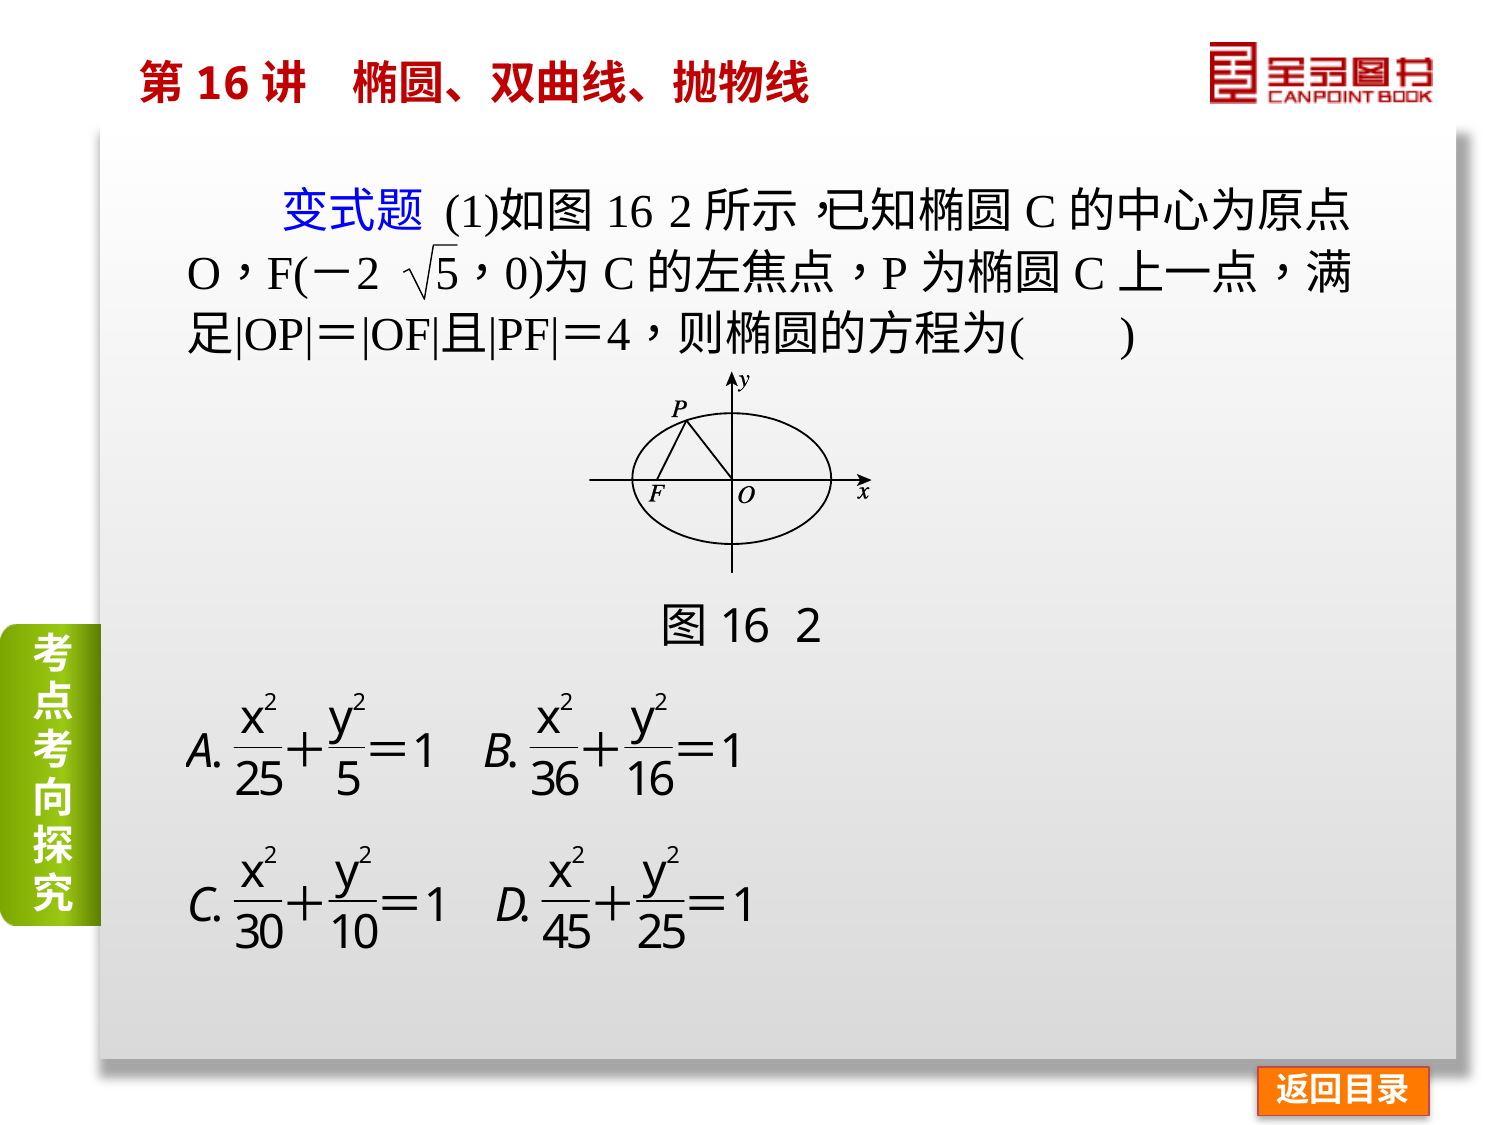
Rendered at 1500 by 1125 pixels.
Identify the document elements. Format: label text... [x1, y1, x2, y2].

picture [1223, 42, 1433, 104]
text_box 第16讲 椭圆、双曲线、抛物线 [123, 42, 1223, 121]
picture [0, 623, 101, 927]
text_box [186, 179, 1353, 1071]
text_box 返回目录 [1257, 1066, 1430, 1116]
